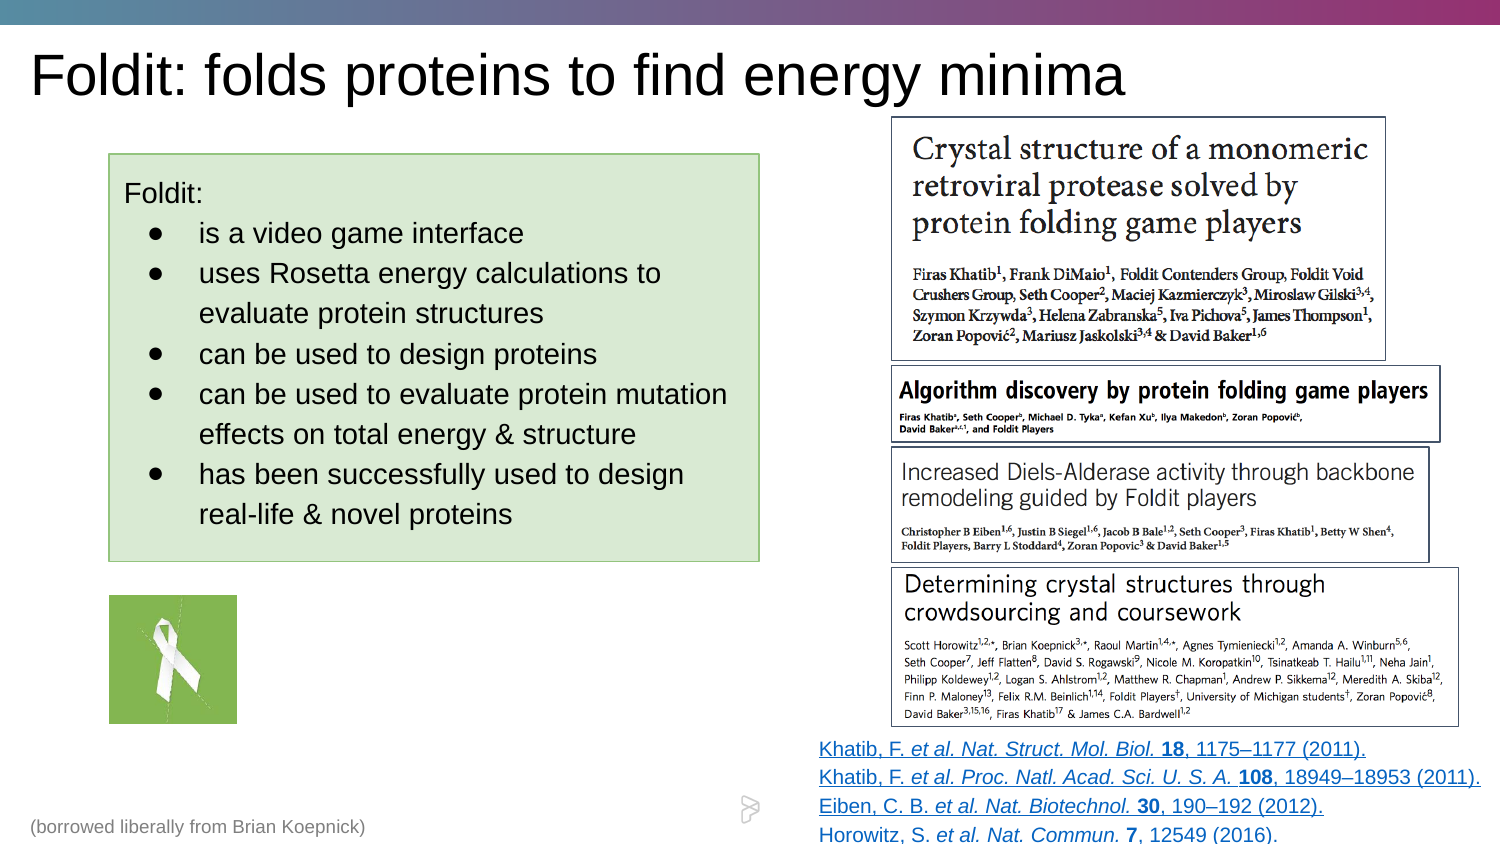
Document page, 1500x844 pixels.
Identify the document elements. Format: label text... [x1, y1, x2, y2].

list (borrowed liberally from Brian Koepnick) [18, 805, 725, 844]
list Khatib, F. et al. Nat. Struct. Mol. Biol. 18, 1175–1177 (2011). Khatib, F. et al. Proc. Natl. Acad. Sci. U. S. A. 108, 18949–18953 (2011). Eiben, C. B. et al. Nat. Biotechnol. 30, 190–192 (2012). Horowitz, S. et al. Nat. Commun. 7, 12549 (2016). [807, 725, 1500, 789]
picture [891, 117, 1385, 360]
picture [891, 365, 1440, 442]
picture [108, 595, 237, 724]
picture [891, 567, 1458, 727]
slide_number [1059, 789, 1482, 827]
title Foldit: folds proteins to find energy minima [18, 39, 1482, 121]
picture [891, 447, 1429, 563]
text_box Foldit: is a video game interface uses Rosetta energy calculations to evaluate protein structures can be used to design proteins can be used to evaluate protein mutation effects on total energy & structure has been successfully used to design real-life & novel proteins [109, 154, 760, 562]
